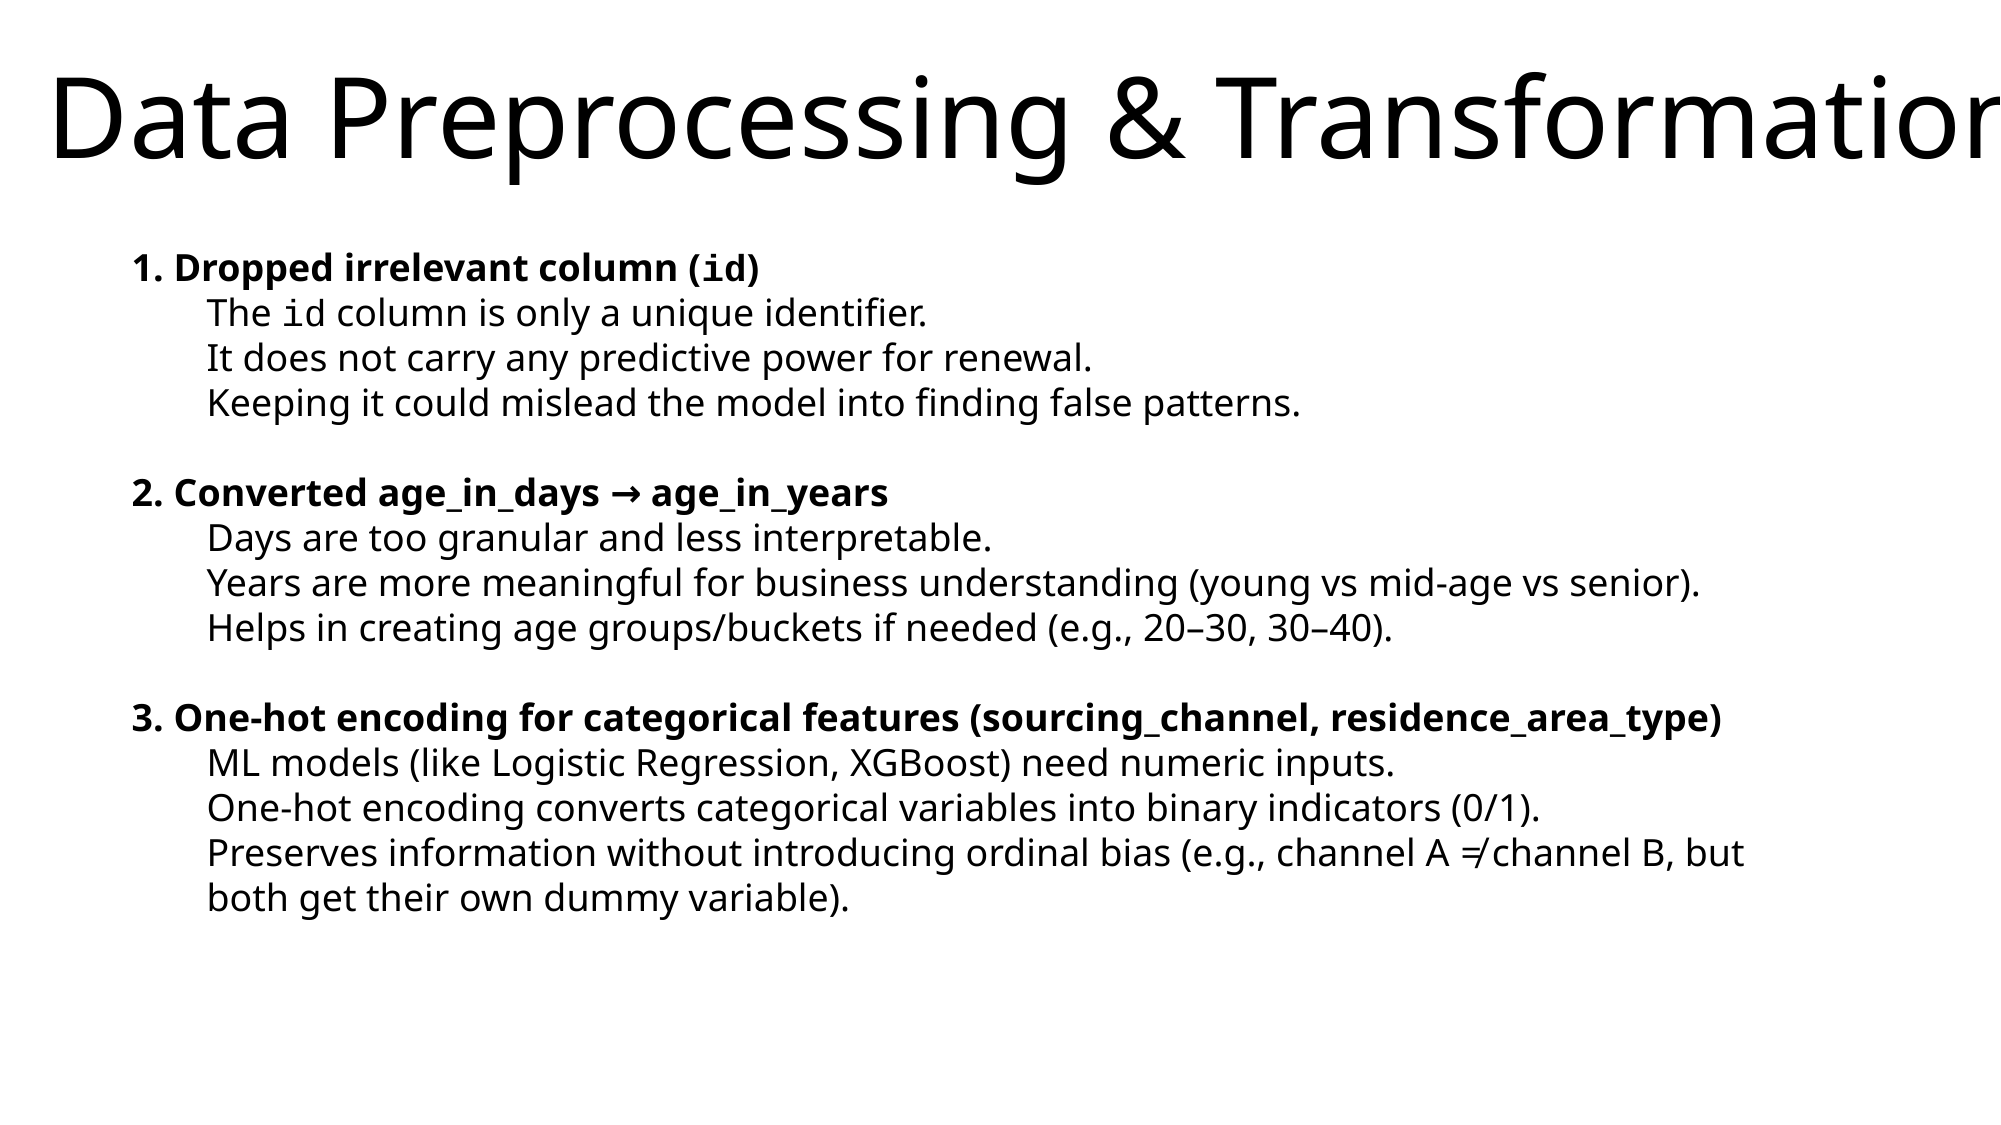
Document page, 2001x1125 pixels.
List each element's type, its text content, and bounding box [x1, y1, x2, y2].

text_box 1. Dropped irrelevant column (id) The id column is only a unique identifier. It does not carry any predictive power for renewal. Keeping it could mislead the model into finding false patterns. 2. Converted age_in_days → age_in_years Days are too granular and less interpretable. Years are more meaningful for business understanding (young vs mid-age vs senior). Helps in creating age groups/buckets if needed (e.g., 20–30, 30–40). 3. One-hot encoding for categorical features (sourcing_channel, residence_area_type) ML models (like Logistic Regression, XGBoost) need numeric inputs. One-hot encoding converts categorical variables into binary indicators (0/1). Preserves information without introducing ordinal bias (e.g., channel A ≠ channel B, but both get their own dummy variable). [116, 236, 1785, 927]
text_box Data Preprocessing & Transformation [32, 38, 2000, 189]
